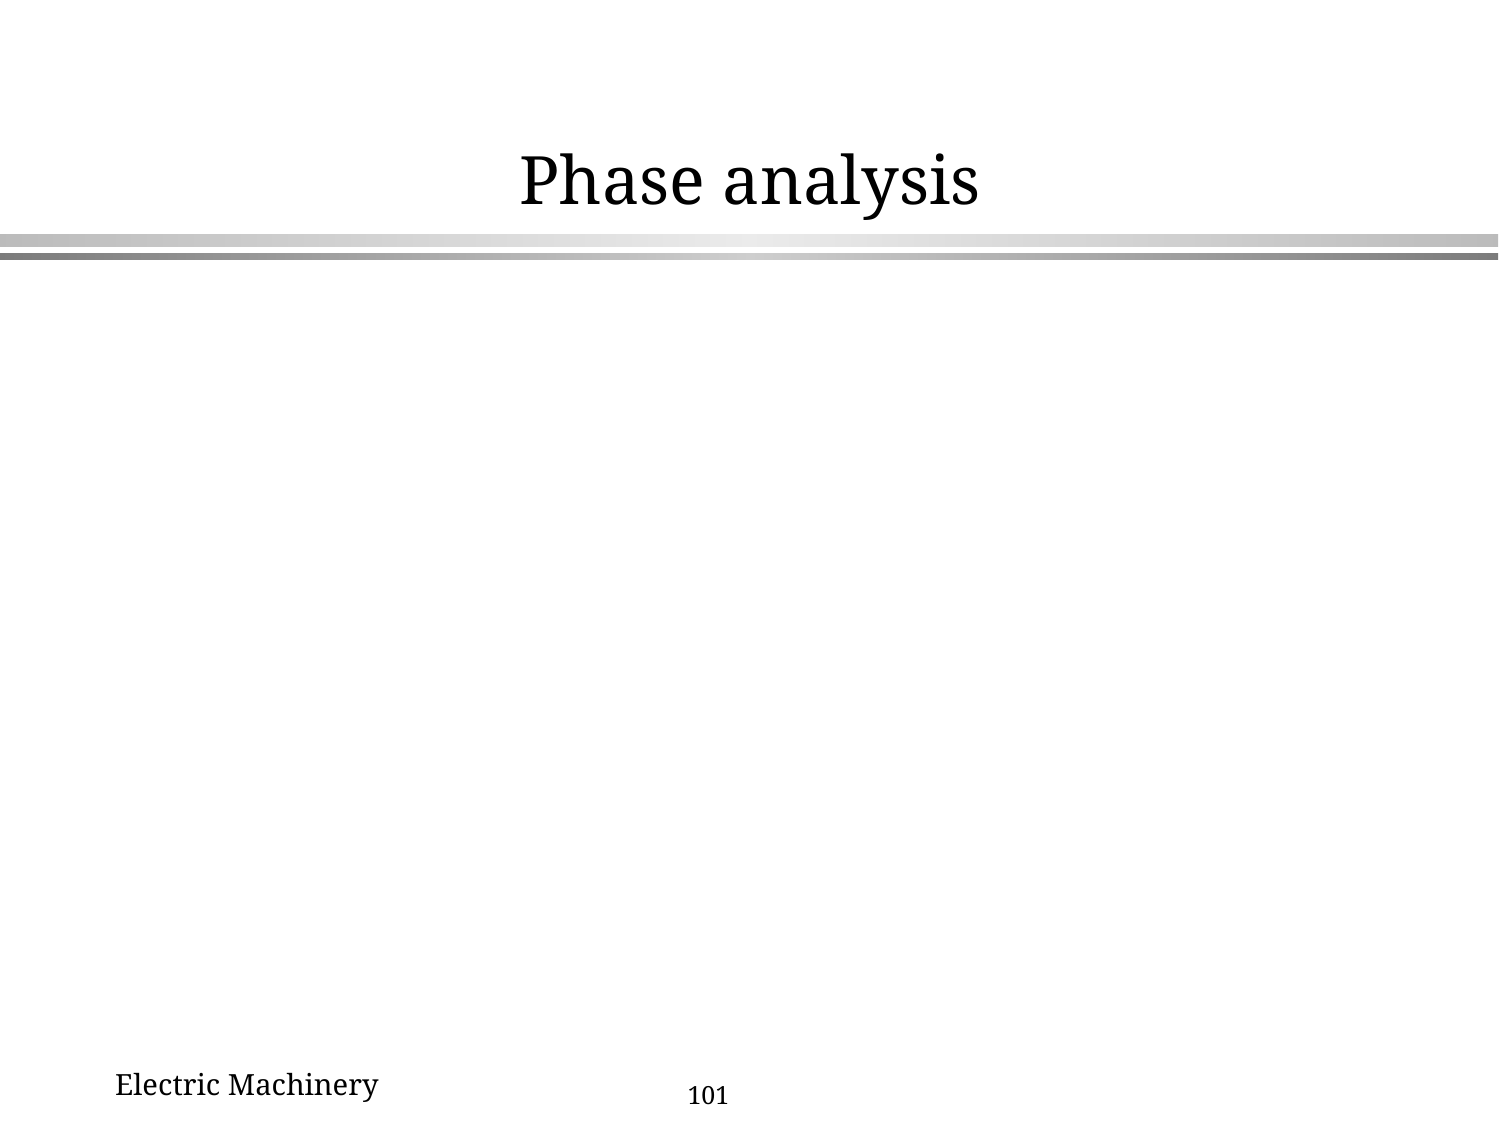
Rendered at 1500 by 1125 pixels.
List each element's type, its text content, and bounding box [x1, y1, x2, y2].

title Phase analysis [112, 37, 1388, 225]
footer Electric Machinery [100, 1058, 576, 1090]
